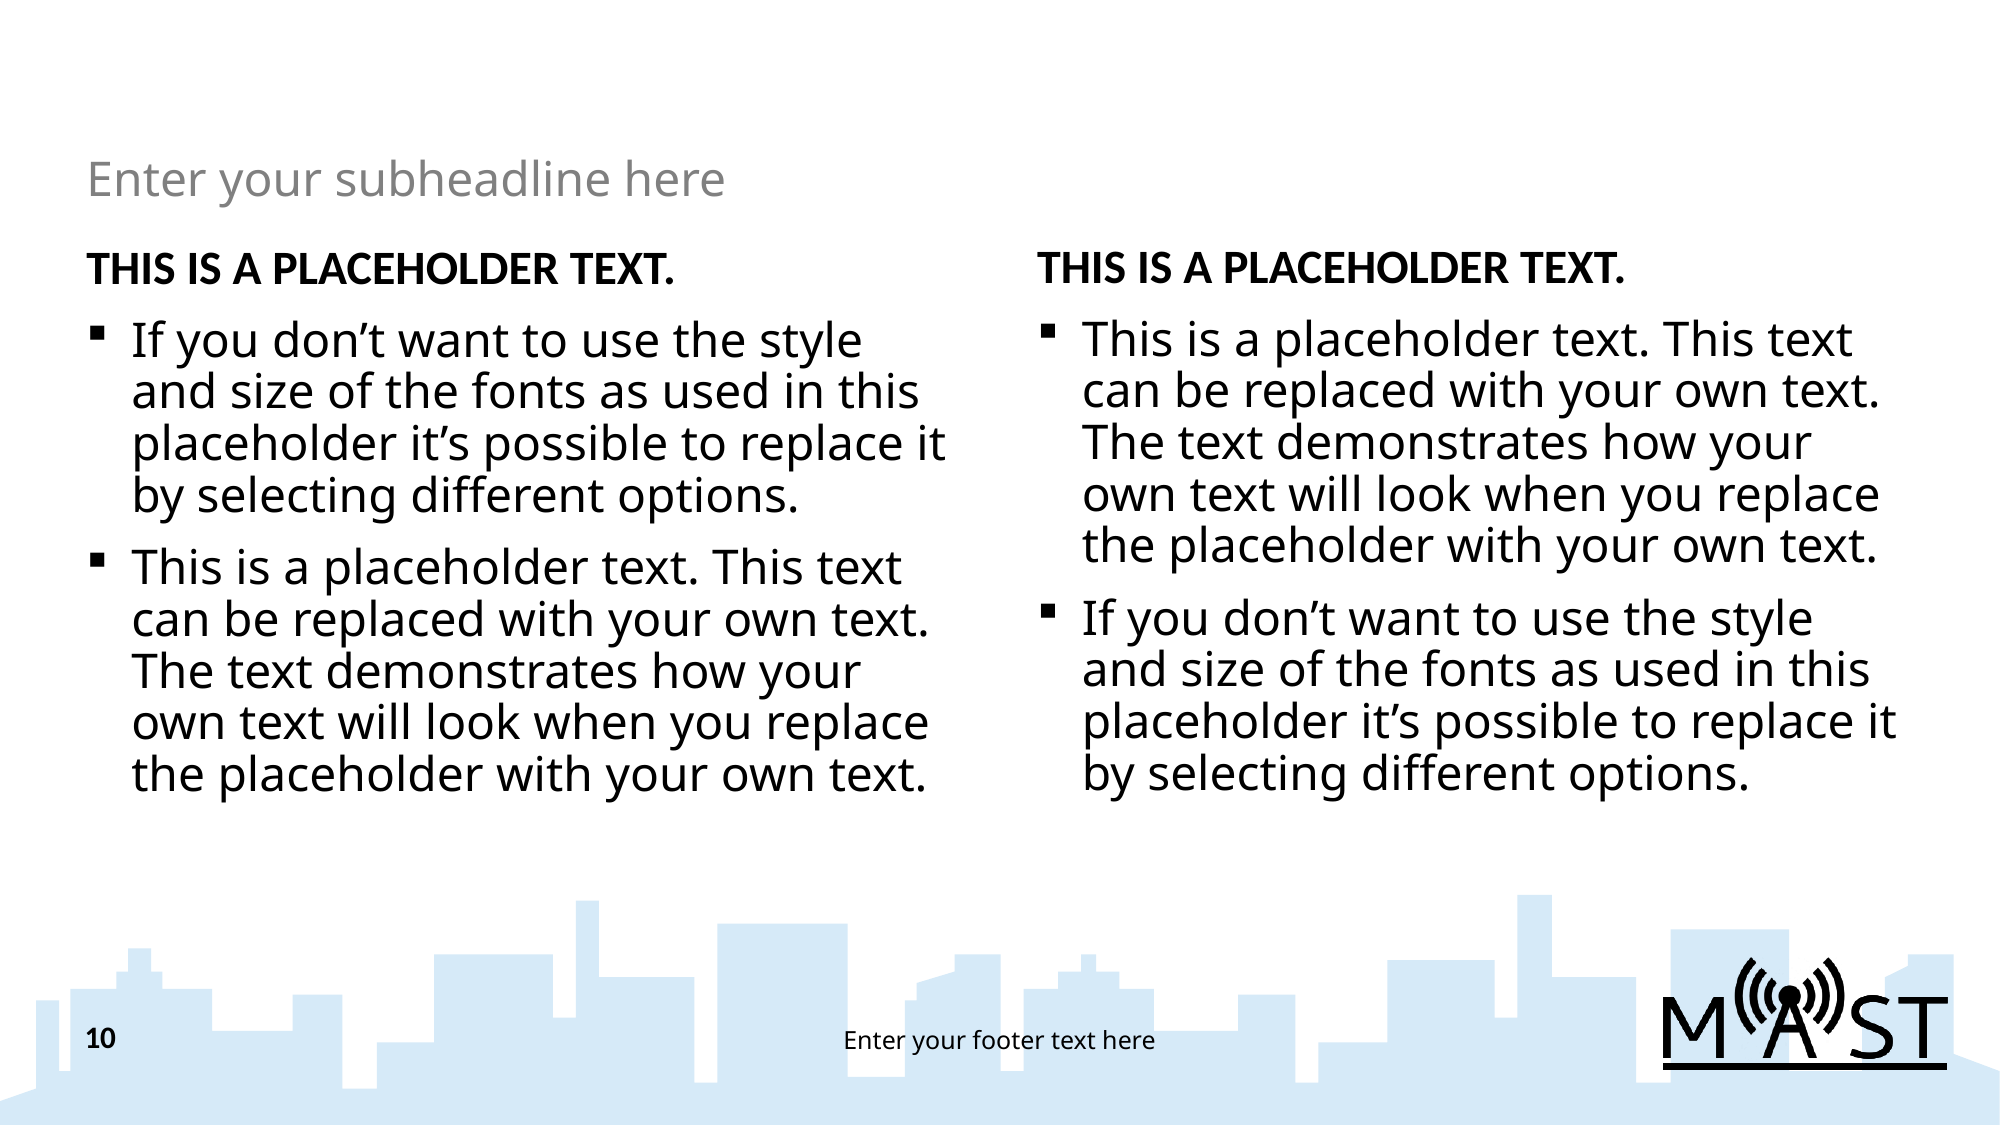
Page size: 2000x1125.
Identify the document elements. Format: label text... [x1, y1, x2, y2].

slide_number 10 [84, 996, 235, 1056]
list Enter your subheadline here [84, 154, 1912, 244]
picture [1659, 952, 1957, 1078]
list THIS IS A PLACEHOLDER TEXT. This is a placeholder text. This text can be replaced with your own text. The text demonstrates how your own text will look when you replace the placeholder with your own text. If you don’t want to use the style and size of the fonts as used in this placeholder it’s possible to replace it by selecting different options. [1035, 242, 1909, 951]
list THIS IS A PLACEHOLDER TEXT. If you don’t want to use the style and size of the fonts as used in this placeholder it’s possible to replace it by selecting different options. This is a placeholder text. This text can be replaced with your own text. The text demonstrates how your own text will look when you replace the placeholder with your own text. [84, 243, 959, 953]
footer Enter your footer text here [649, 996, 1351, 1056]
